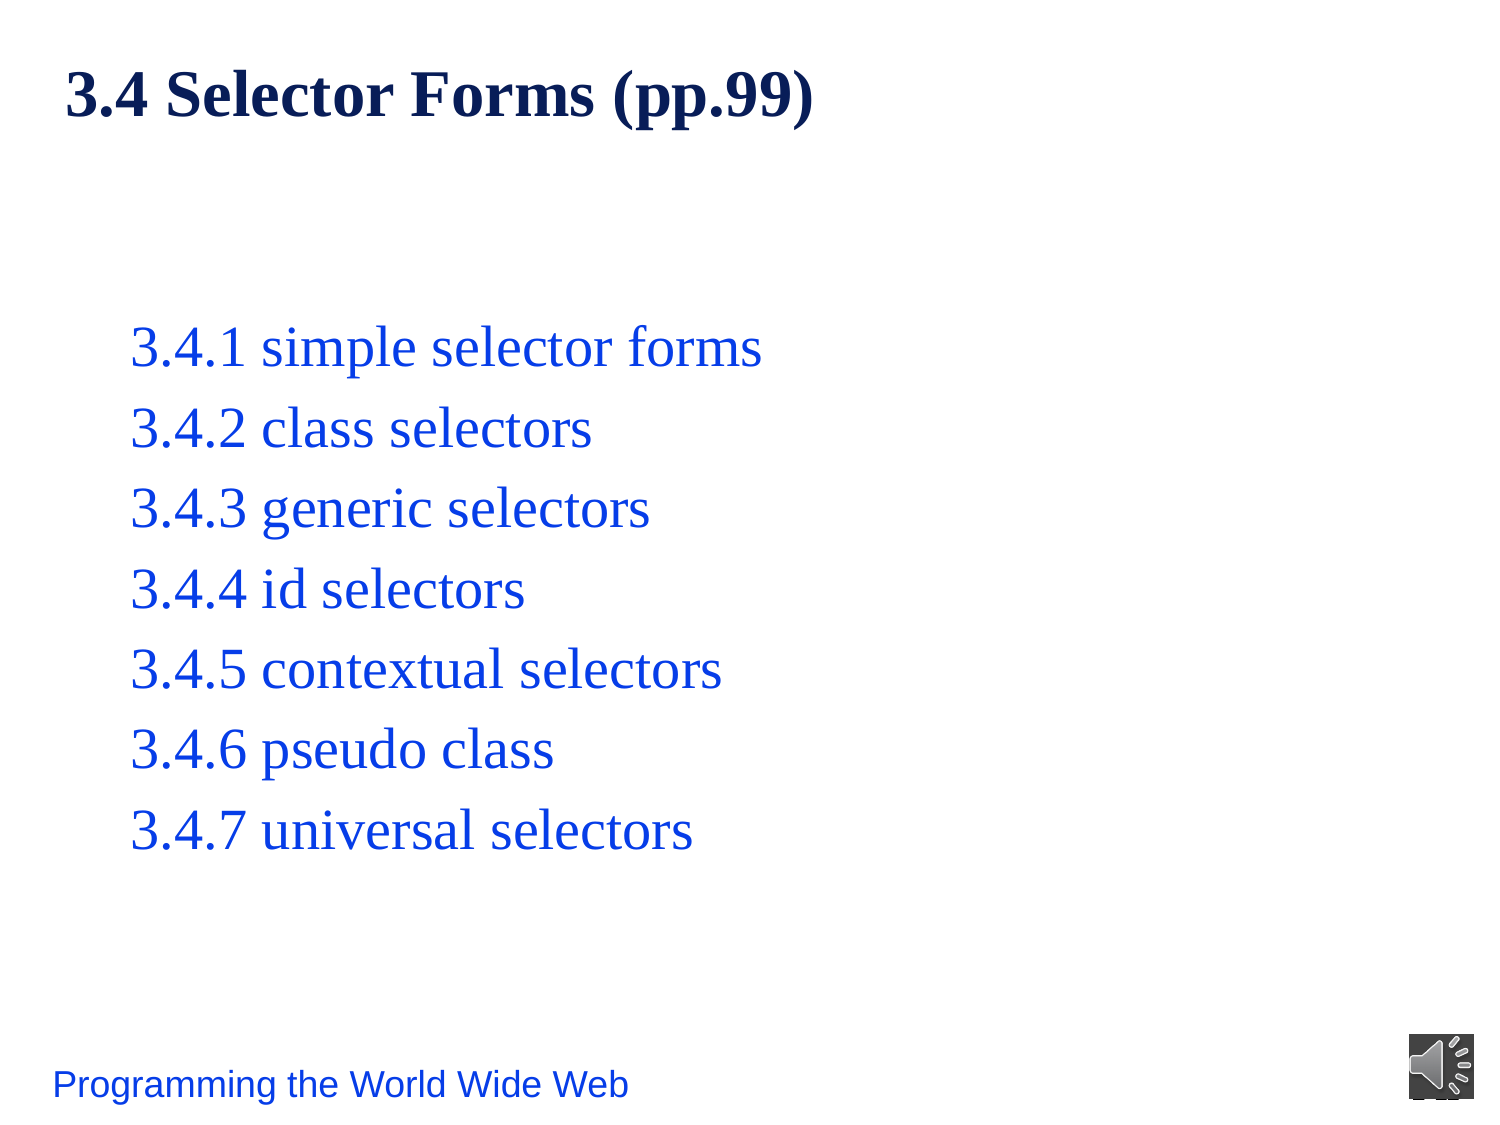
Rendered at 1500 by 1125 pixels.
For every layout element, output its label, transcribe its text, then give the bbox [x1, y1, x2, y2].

title 3.4 Selector Forms (pp.99) [50, 49, 1463, 138]
picture [1408, 1033, 1476, 1101]
list 3.4.1 simple selector forms 3.4.2 class selectors 3.4.3 generic selectors 3.4.4 id selectors 3.4.5 contextual selectors 3.4.6 pseudo class 3.4.7 universal selectors [50, 162, 1463, 1025]
